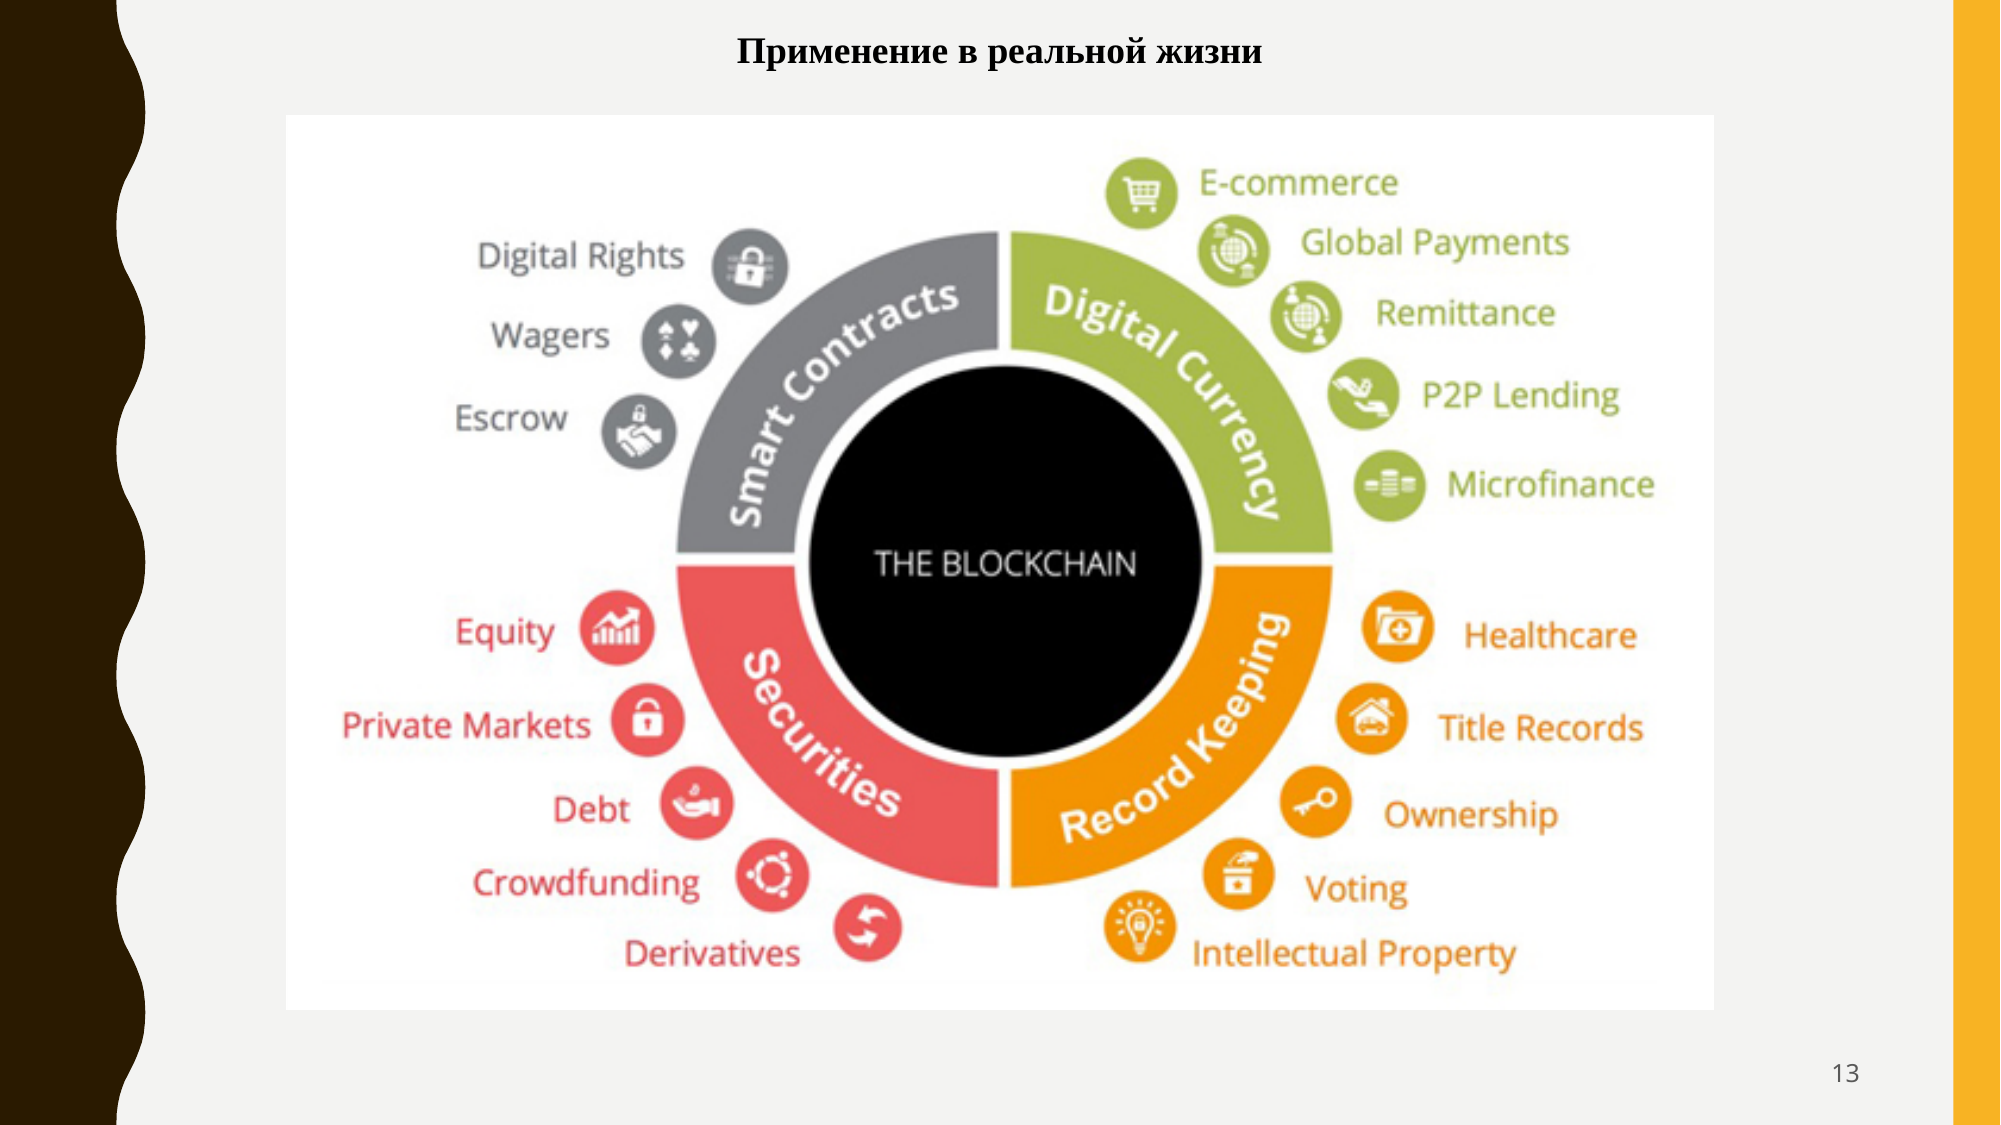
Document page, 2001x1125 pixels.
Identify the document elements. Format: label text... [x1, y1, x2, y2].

picture [286, 115, 1714, 1010]
text_box Применение в реальной жизни [0, 18, 2000, 78]
slide_number 13 [1412, 1045, 1875, 1103]
